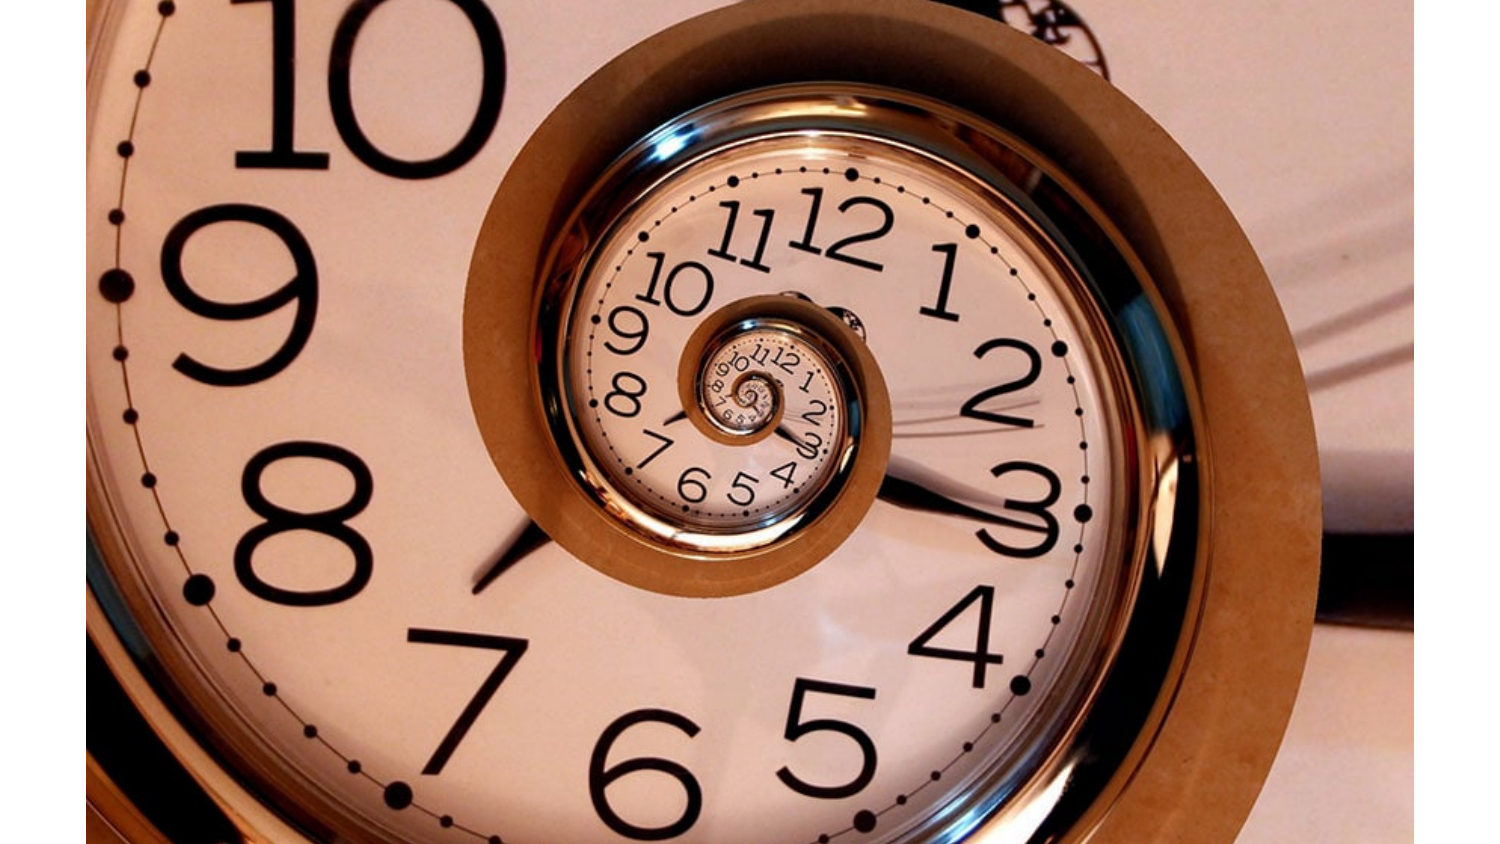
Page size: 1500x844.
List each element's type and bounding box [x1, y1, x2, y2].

picture [86, 0, 1414, 844]
